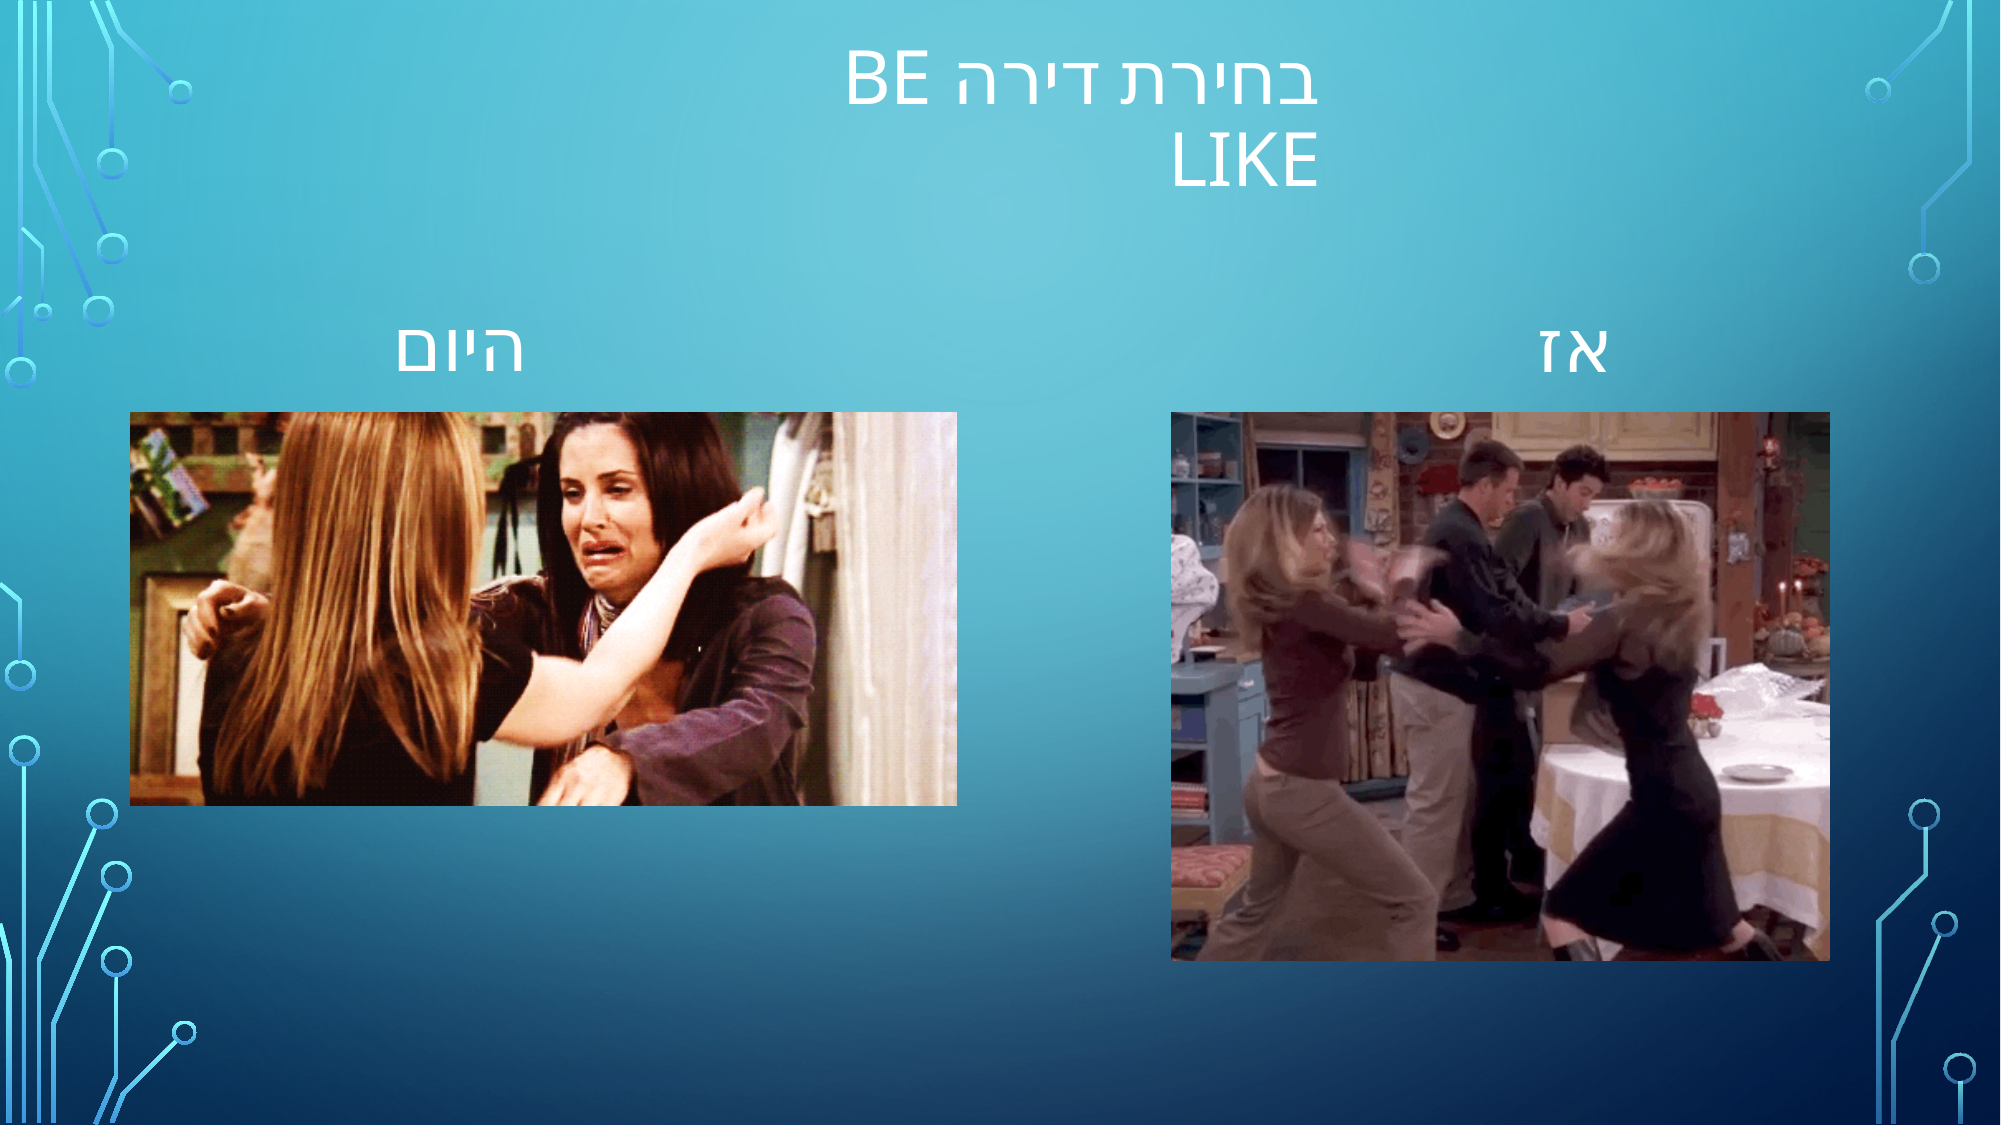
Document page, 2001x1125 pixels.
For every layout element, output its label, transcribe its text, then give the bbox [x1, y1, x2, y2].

picture [130, 412, 957, 806]
text_box בחירת דירה be like [663, 0, 1337, 243]
title אז [956, 226, 1629, 470]
text_box היום [0, 225, 544, 469]
picture [1171, 412, 1830, 961]
